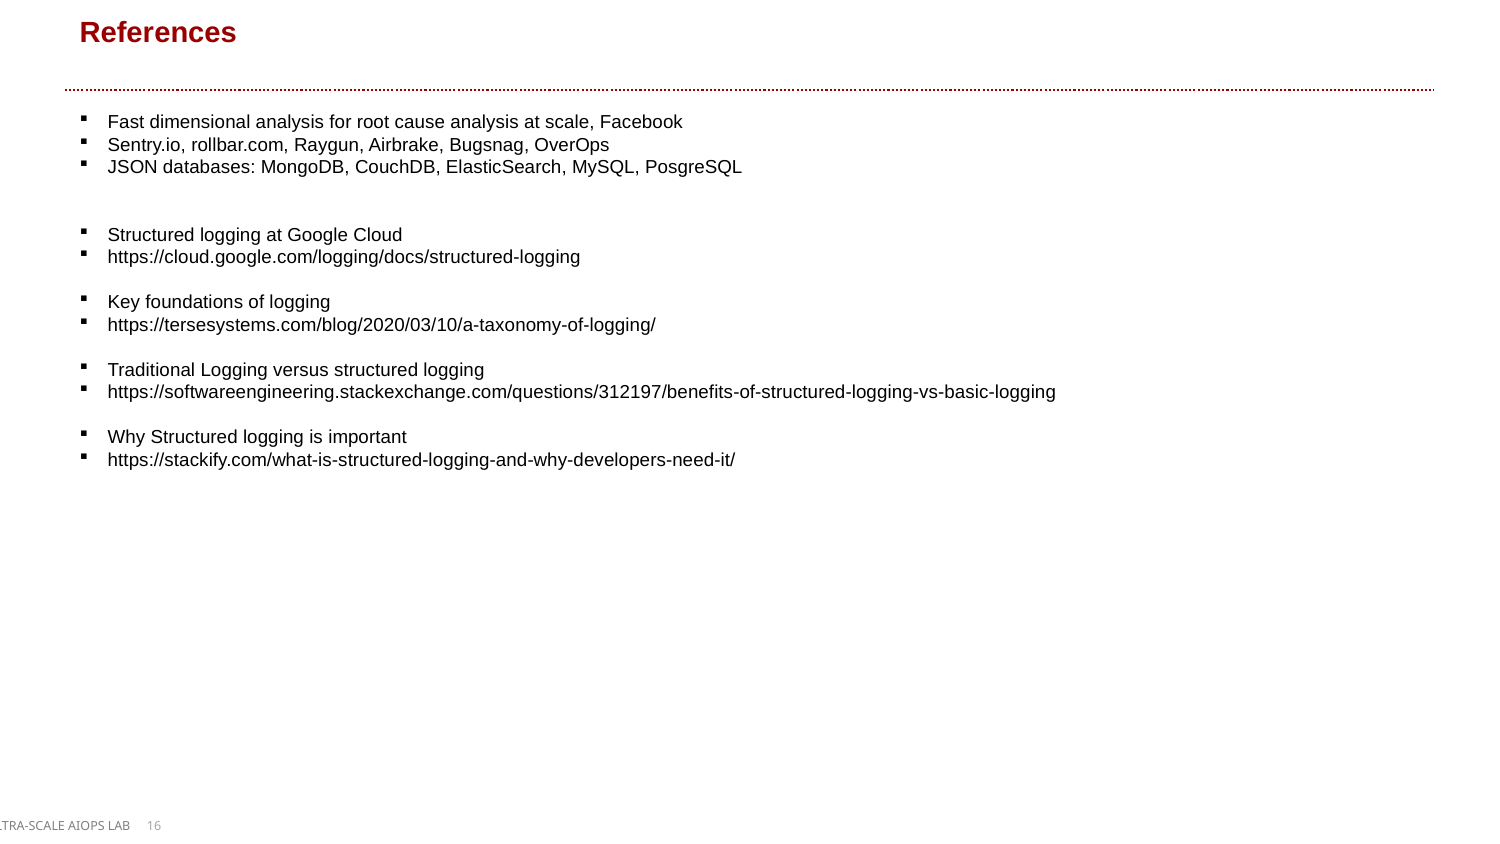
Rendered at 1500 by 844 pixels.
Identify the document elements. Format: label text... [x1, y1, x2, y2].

text_box Fast dimensional analysis for root cause analysis at scale, Facebook Sentry.io, rollbar.com, Raygun, Airbrake, Bugsnag, OverOps JSON databases: MongoDB, CouchDB, ElasticSearch, MySQL, PosgreSQL Structured logging at Google Cloud https://cloud.google.com/logging/docs/structured-logging Key foundations of logging https://tersesystems.com/blog/2020/03/10/a-taxonomy-of-logging/ Traditional Logging versus structured logging https://softwareengineering.stackexchange.com/questions/312197/benefits-of-structured-logging-vs-basic-logging Why Structured logging is important https://stackify.com/what-is-structured-logging-and-why-developers-need-it/ [64, 102, 1305, 501]
title References [64, 0, 1439, 91]
